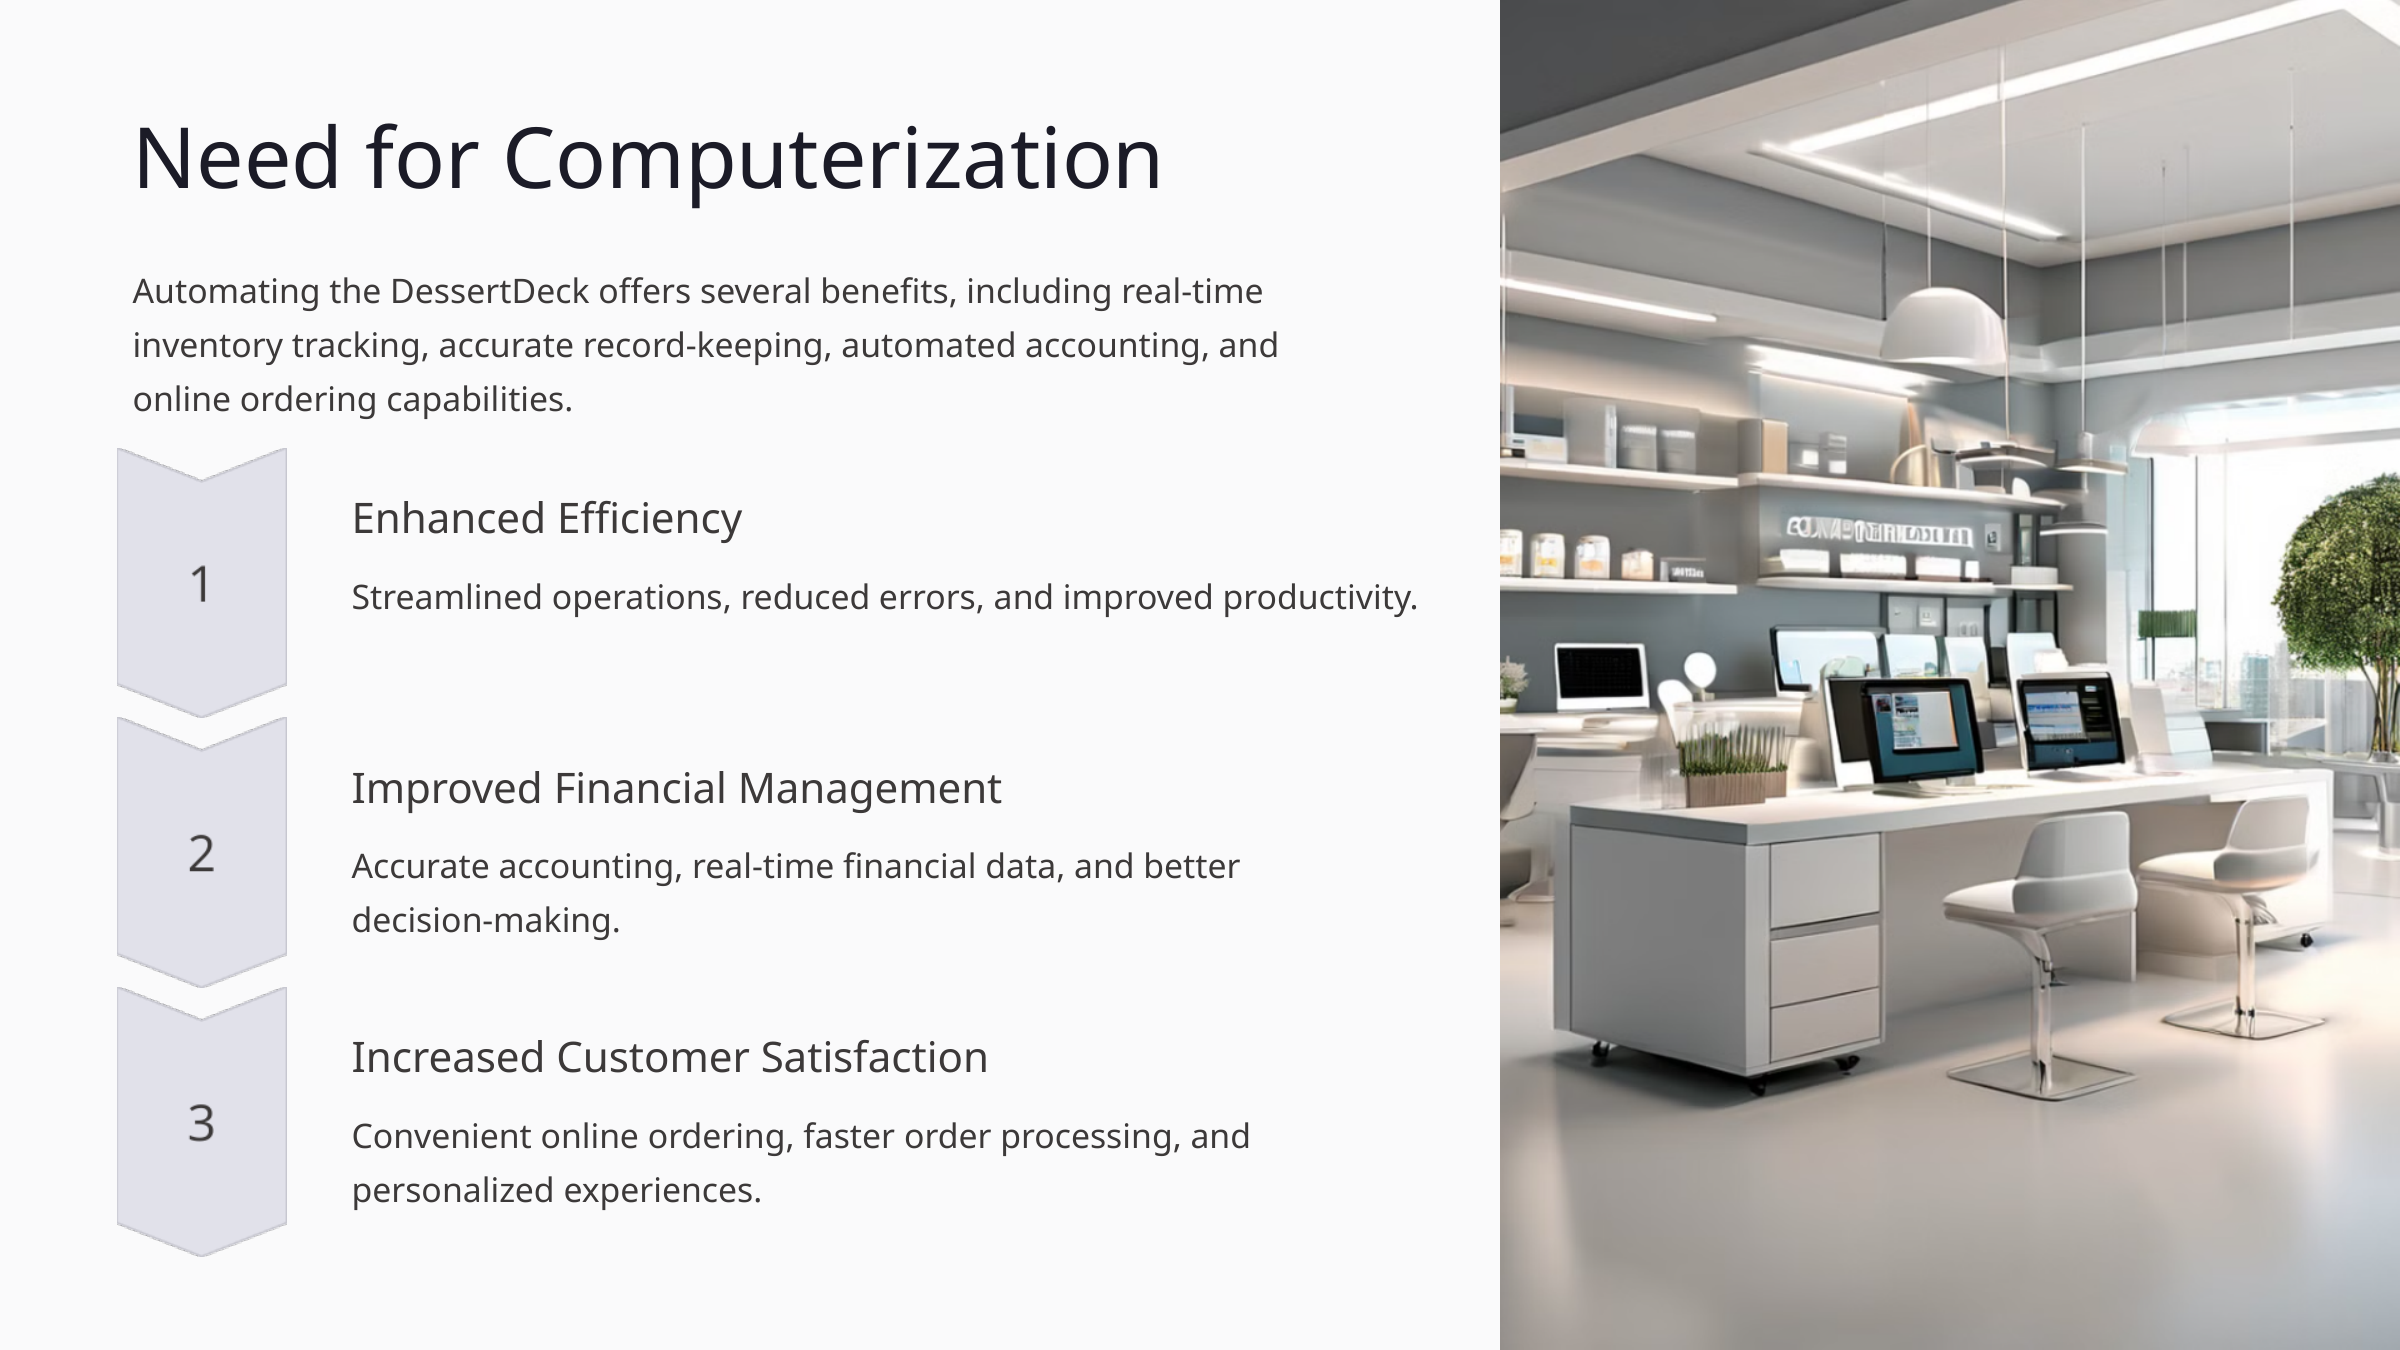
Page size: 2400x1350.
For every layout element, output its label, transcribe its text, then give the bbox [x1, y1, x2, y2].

text_box Accurate accounting, real-time financial data, and better decision-making. [336, 824, 1383, 933]
text_box Need for Computerization [117, 92, 1126, 199]
text_box Streamlined operations, reduced errors, and improved productivity. [336, 554, 1383, 609]
text_box Improved Financial Management [336, 751, 976, 805]
text_box Automating the DessertDeck offers several benefits, including real-time inventory tracking, accurate record-keeping, automated accounting, and online ordering capabilities. [117, 248, 1382, 411]
text_box Enhanced Efficiency [336, 482, 759, 535]
text_box Convenient online ordering, faster order processing, and personalized experiences. [336, 1093, 1383, 1202]
picture [1499, 0, 2400, 1350]
text_box [0, 0, 1499, 1350]
text_box Increased Customer Satisfaction [336, 1021, 965, 1074]
picture [117, 448, 287, 1258]
